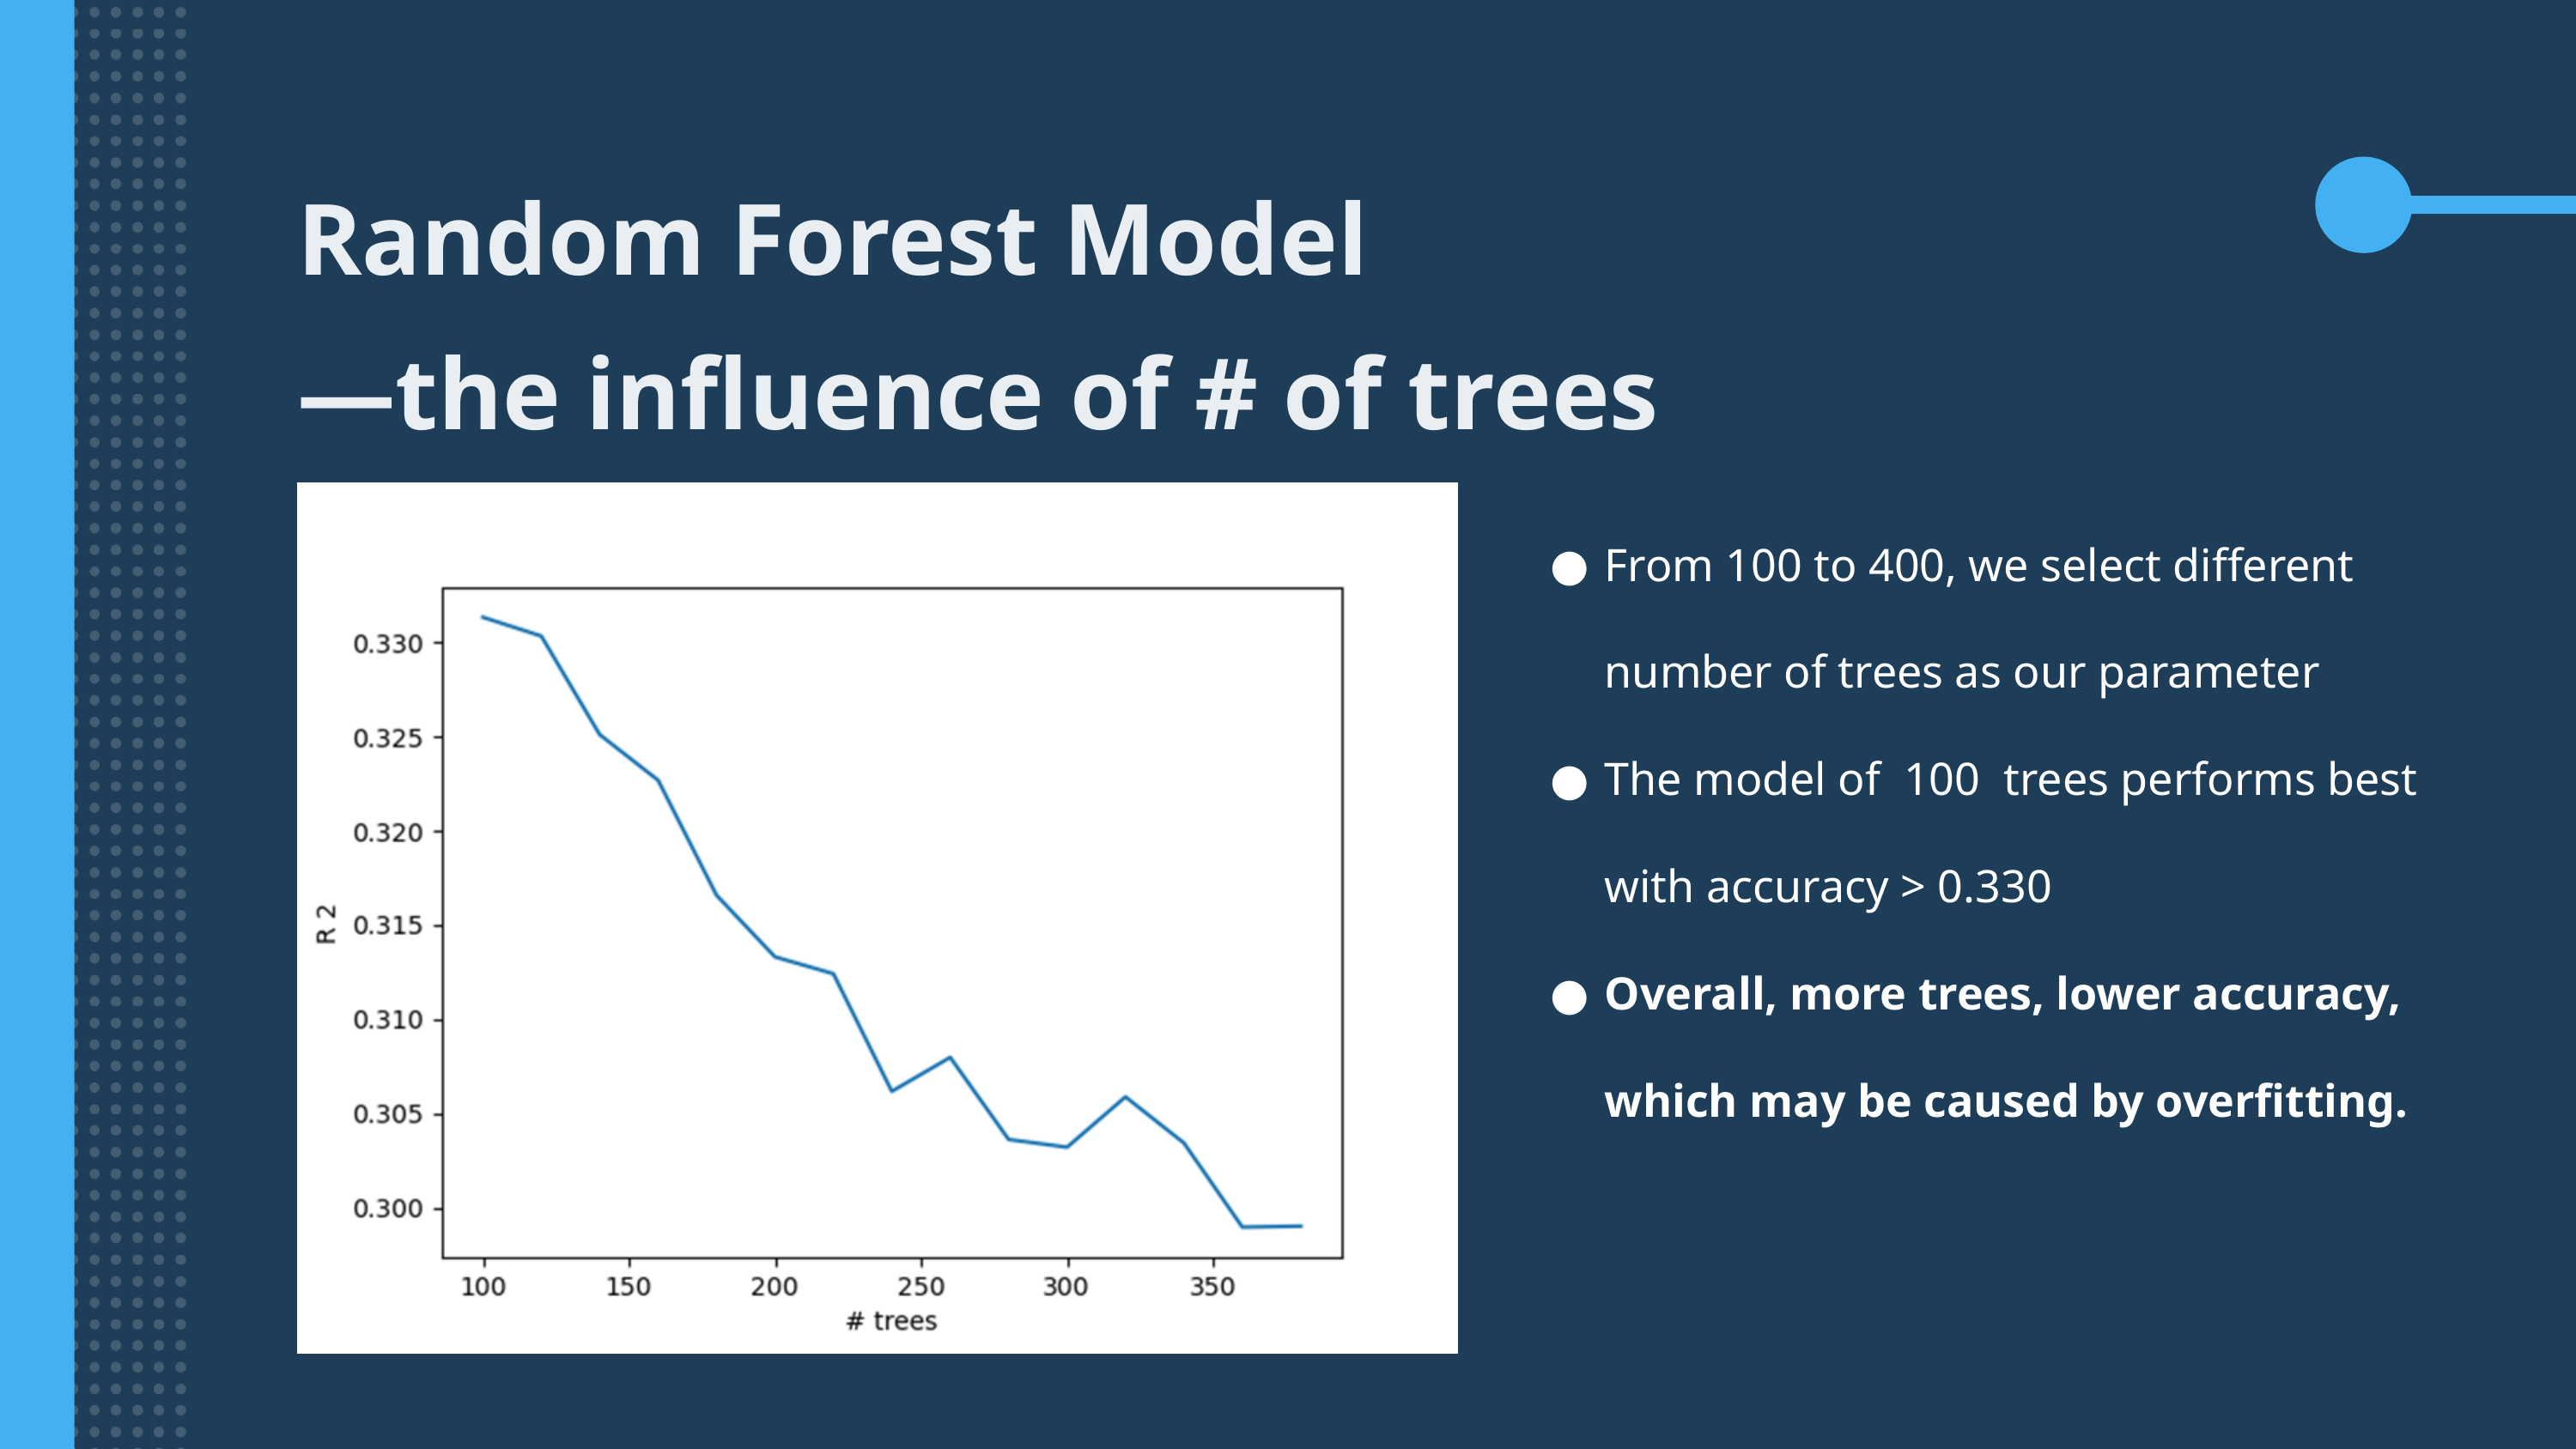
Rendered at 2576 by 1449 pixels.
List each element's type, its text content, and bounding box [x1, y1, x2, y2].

picture [0, 0, 194, 1449]
text_box Random Forest Model —the influence of # of trees [296, 139, 2163, 449]
text_box [2315, 156, 2576, 253]
picture [296, 482, 1458, 1354]
text_box From 100 to 400, we select different number of trees as our parameter The model of 100 trees performs best with accuracy > 0.330 Overall, more trees, lower accuracy, which may be caused by overfitting. [1540, 482, 2507, 1188]
